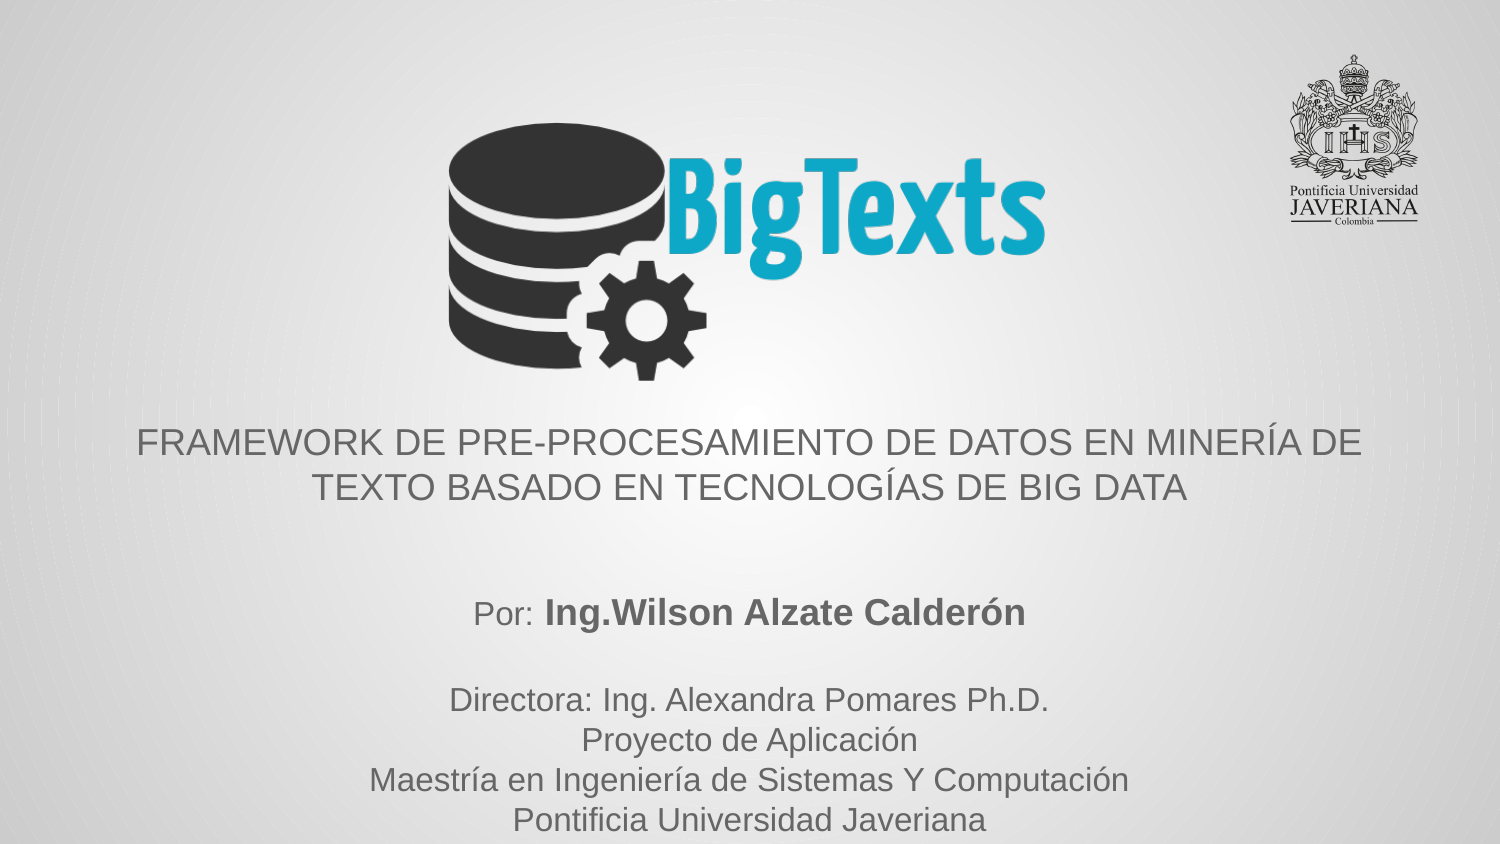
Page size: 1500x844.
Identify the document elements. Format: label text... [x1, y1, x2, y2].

subtitle FRAMEWORK DE PRE-PROCESAMIENTO DE DATOS EN MINERÍA DE TEXTO BASADO EN TECNOLOGÍAS DE BIG DATA [112, 403, 1388, 533]
picture [1264, 50, 1444, 229]
subtitle Por: Ing.Wilson Alzate Calderón Directora: Ing. Alexandra Pomares Ph.D. Proyecto de Aplicación Maestría en Ingeniería de Sistemas Y Computación Pontificia Universidad Javeriana [112, 573, 1388, 702]
picture [446, 121, 1054, 406]
